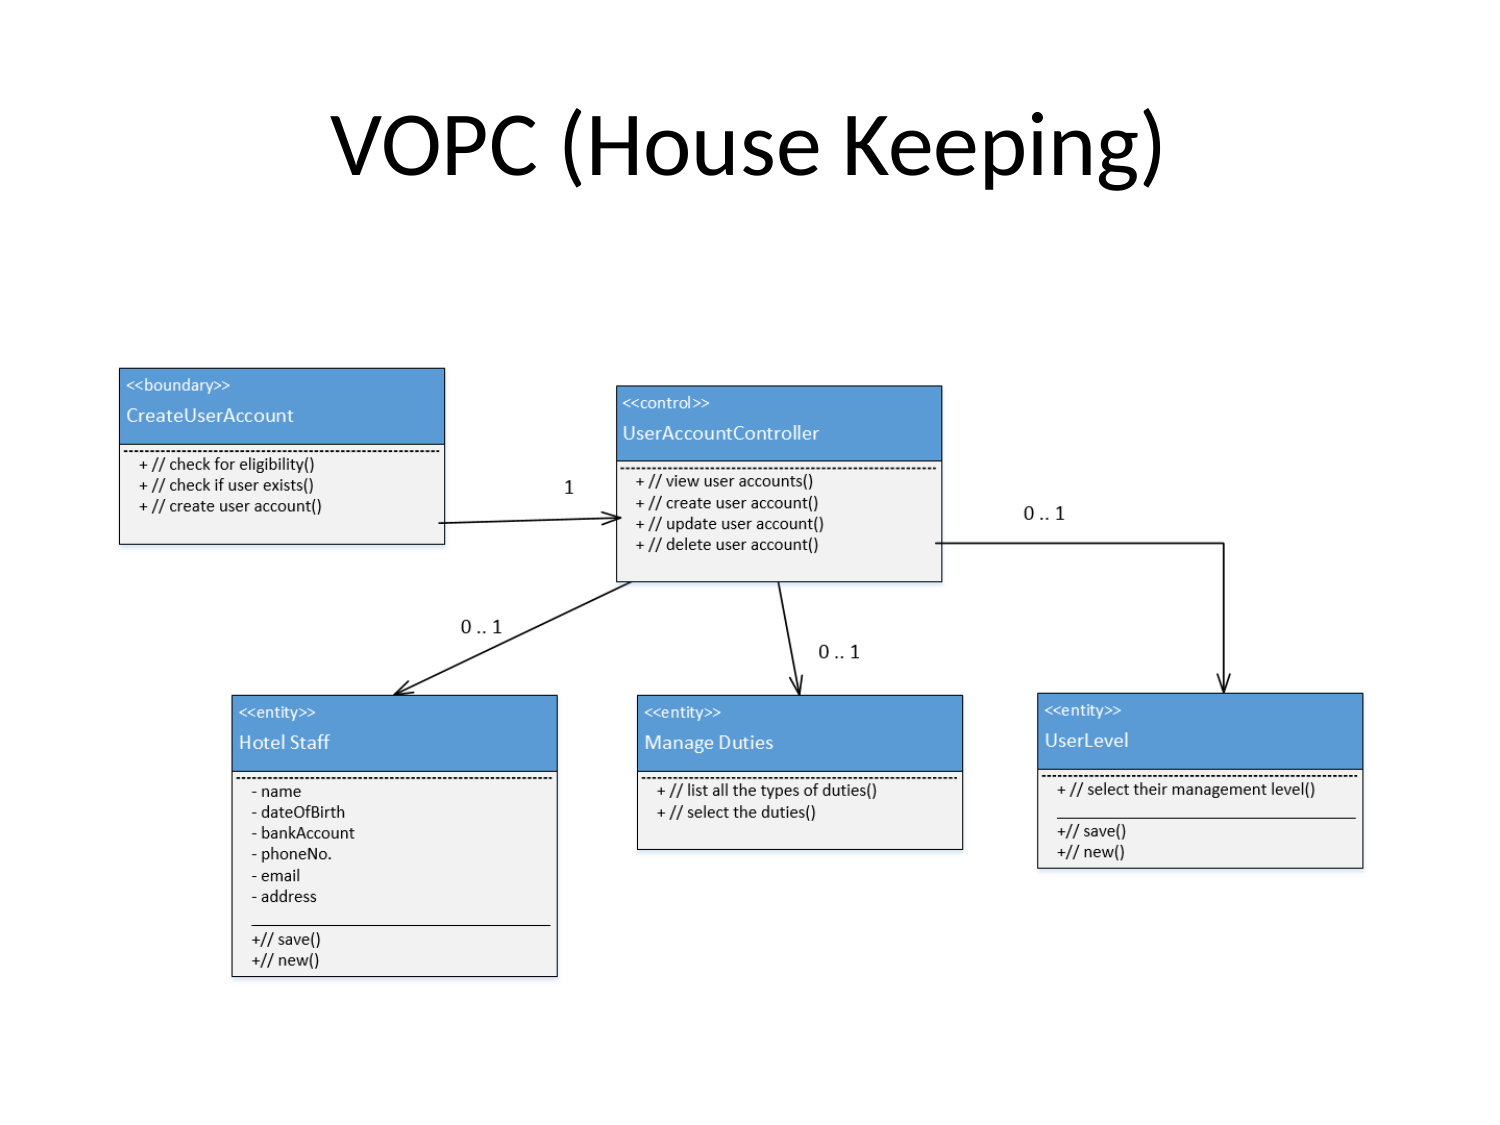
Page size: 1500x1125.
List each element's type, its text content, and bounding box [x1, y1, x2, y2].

picture [95, 324, 1426, 1026]
title VOPC (House Keeping) [75, 45, 1425, 233]
